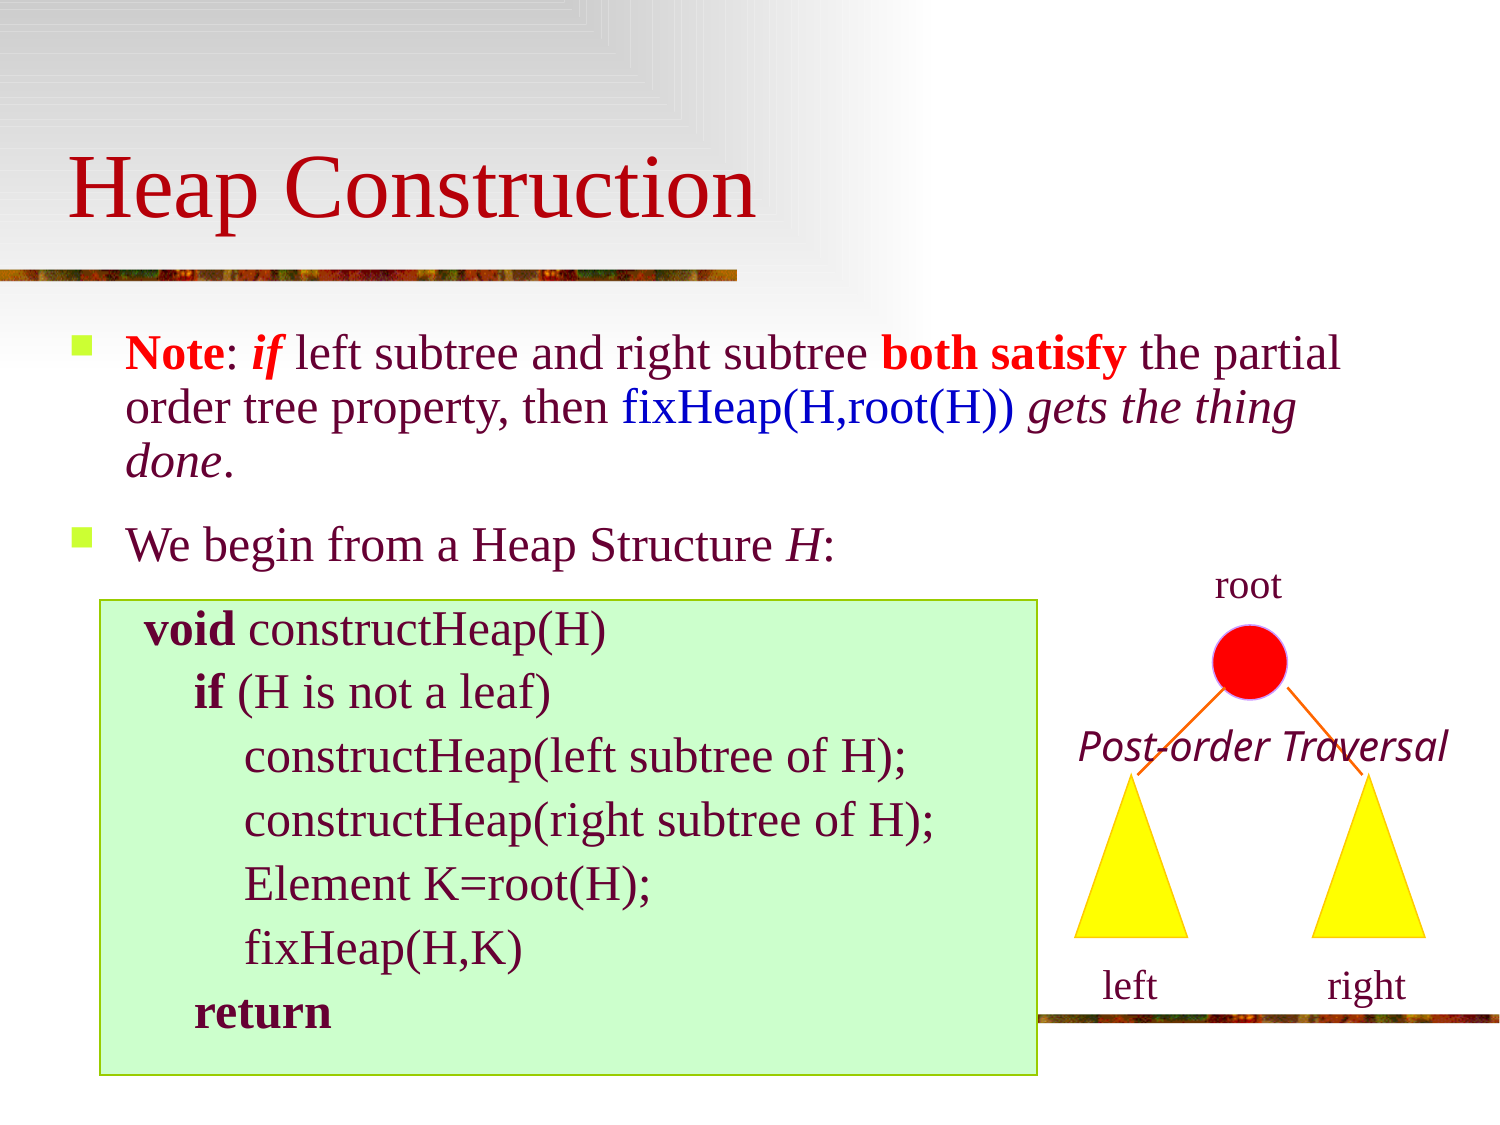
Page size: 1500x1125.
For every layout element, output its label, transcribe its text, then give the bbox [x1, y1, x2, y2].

text_box Post-order Traversal [1062, 712, 1500, 778]
picture [0, 268, 737, 285]
text_box [1212, 624, 1288, 700]
text_box [1074, 778, 1188, 938]
text_box right [1312, 950, 1438, 1015]
text_box [99, 994, 1038, 1075]
text_box root [1200, 549, 1325, 615]
list Note: if left subtree and right subtree both satisfy the partial order tree property, then fixHeap(H,root(H)) gets the thing done. We begin from a Heap Structure H: void constructHeap(H) if (H is not a leaf) constructHeap(left subtree of H); constructHeap(right subtree of H); Element K=root(H); fixHeap(H,K) return [53, 318, 1401, 994]
picture [1038, 1013, 1500, 1026]
text_box left [1087, 950, 1213, 1015]
title Heap Construction [52, 118, 1469, 244]
text_box [1312, 778, 1426, 938]
